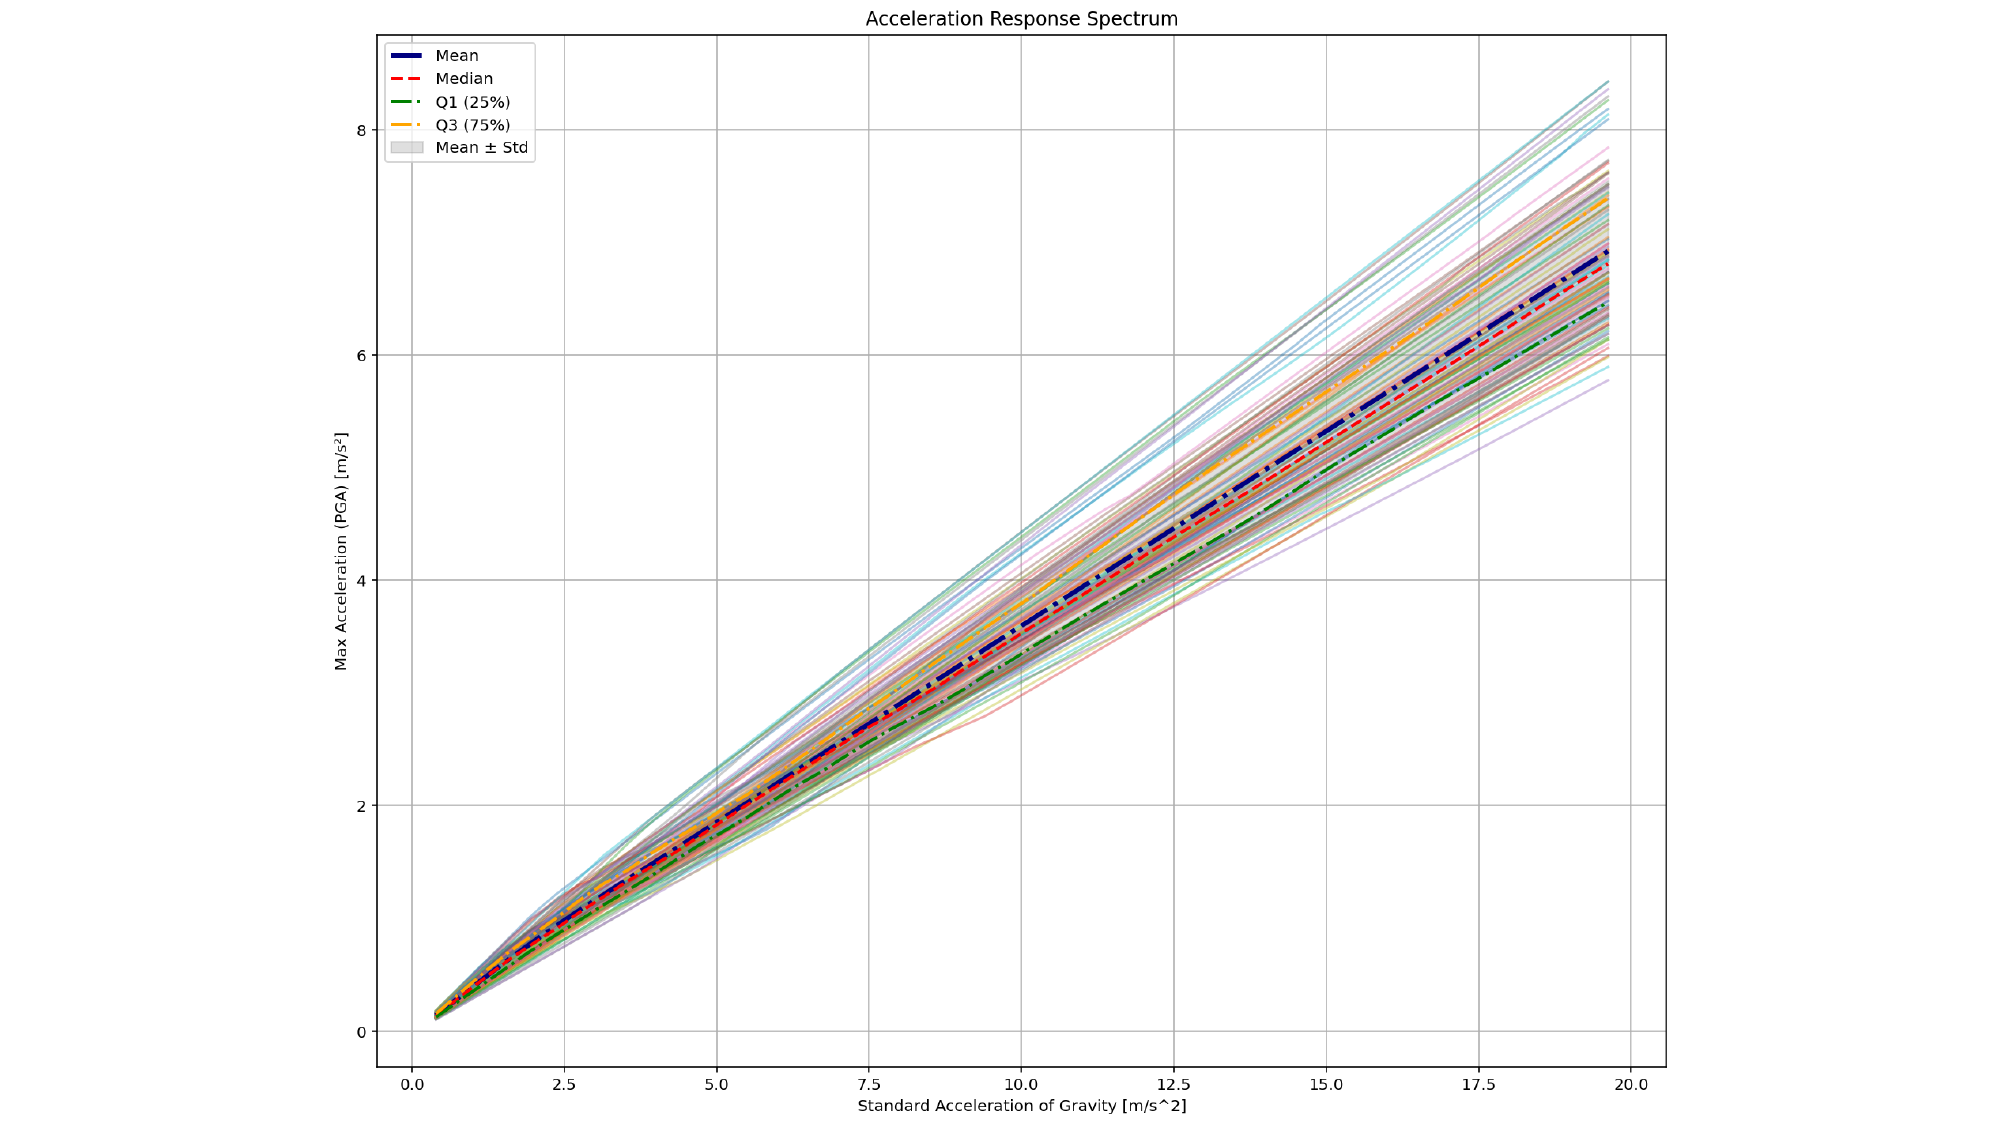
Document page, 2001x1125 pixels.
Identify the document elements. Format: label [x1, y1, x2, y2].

picture [323, 0, 1677, 1125]
